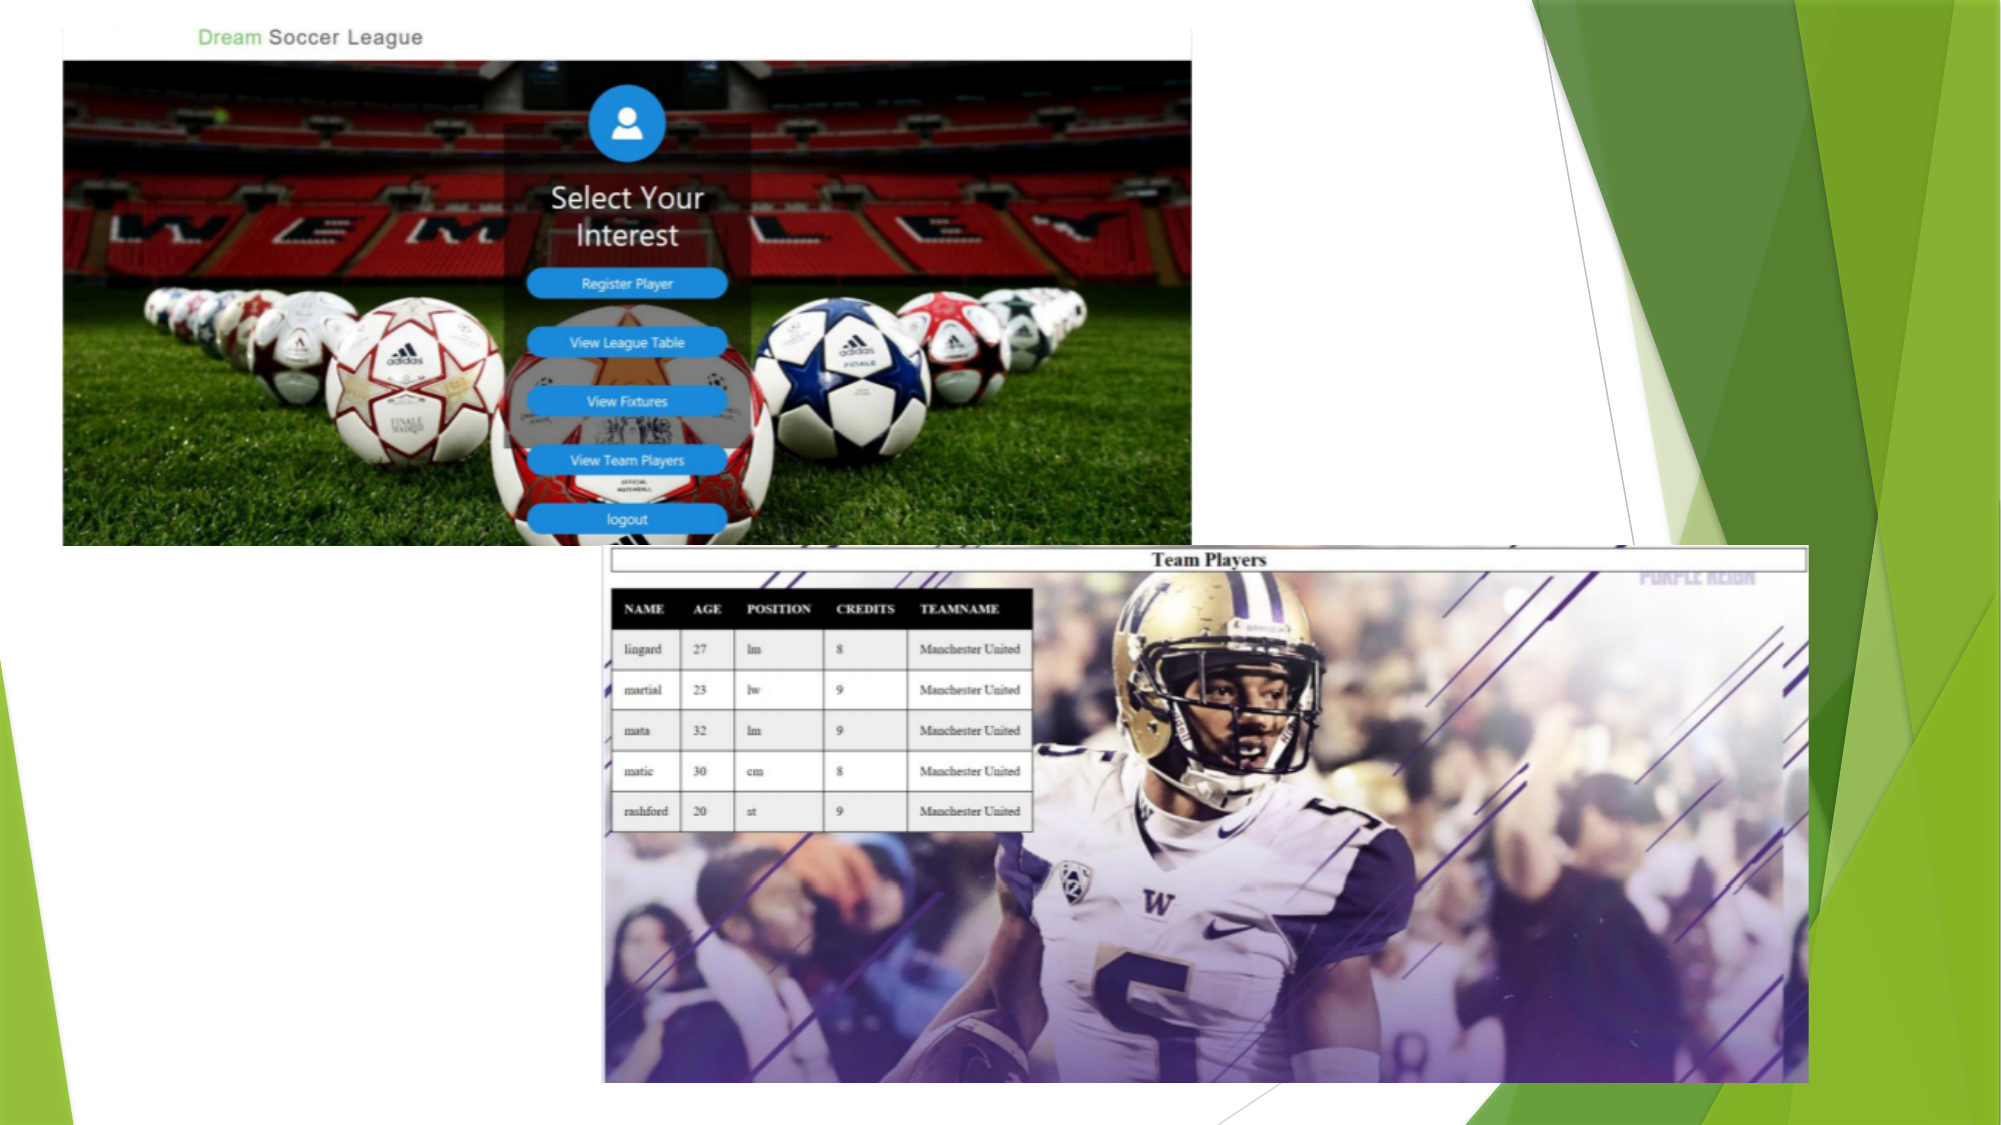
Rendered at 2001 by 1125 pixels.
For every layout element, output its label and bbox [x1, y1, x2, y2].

list [600, 544, 1810, 1084]
list [61, 27, 1193, 546]
